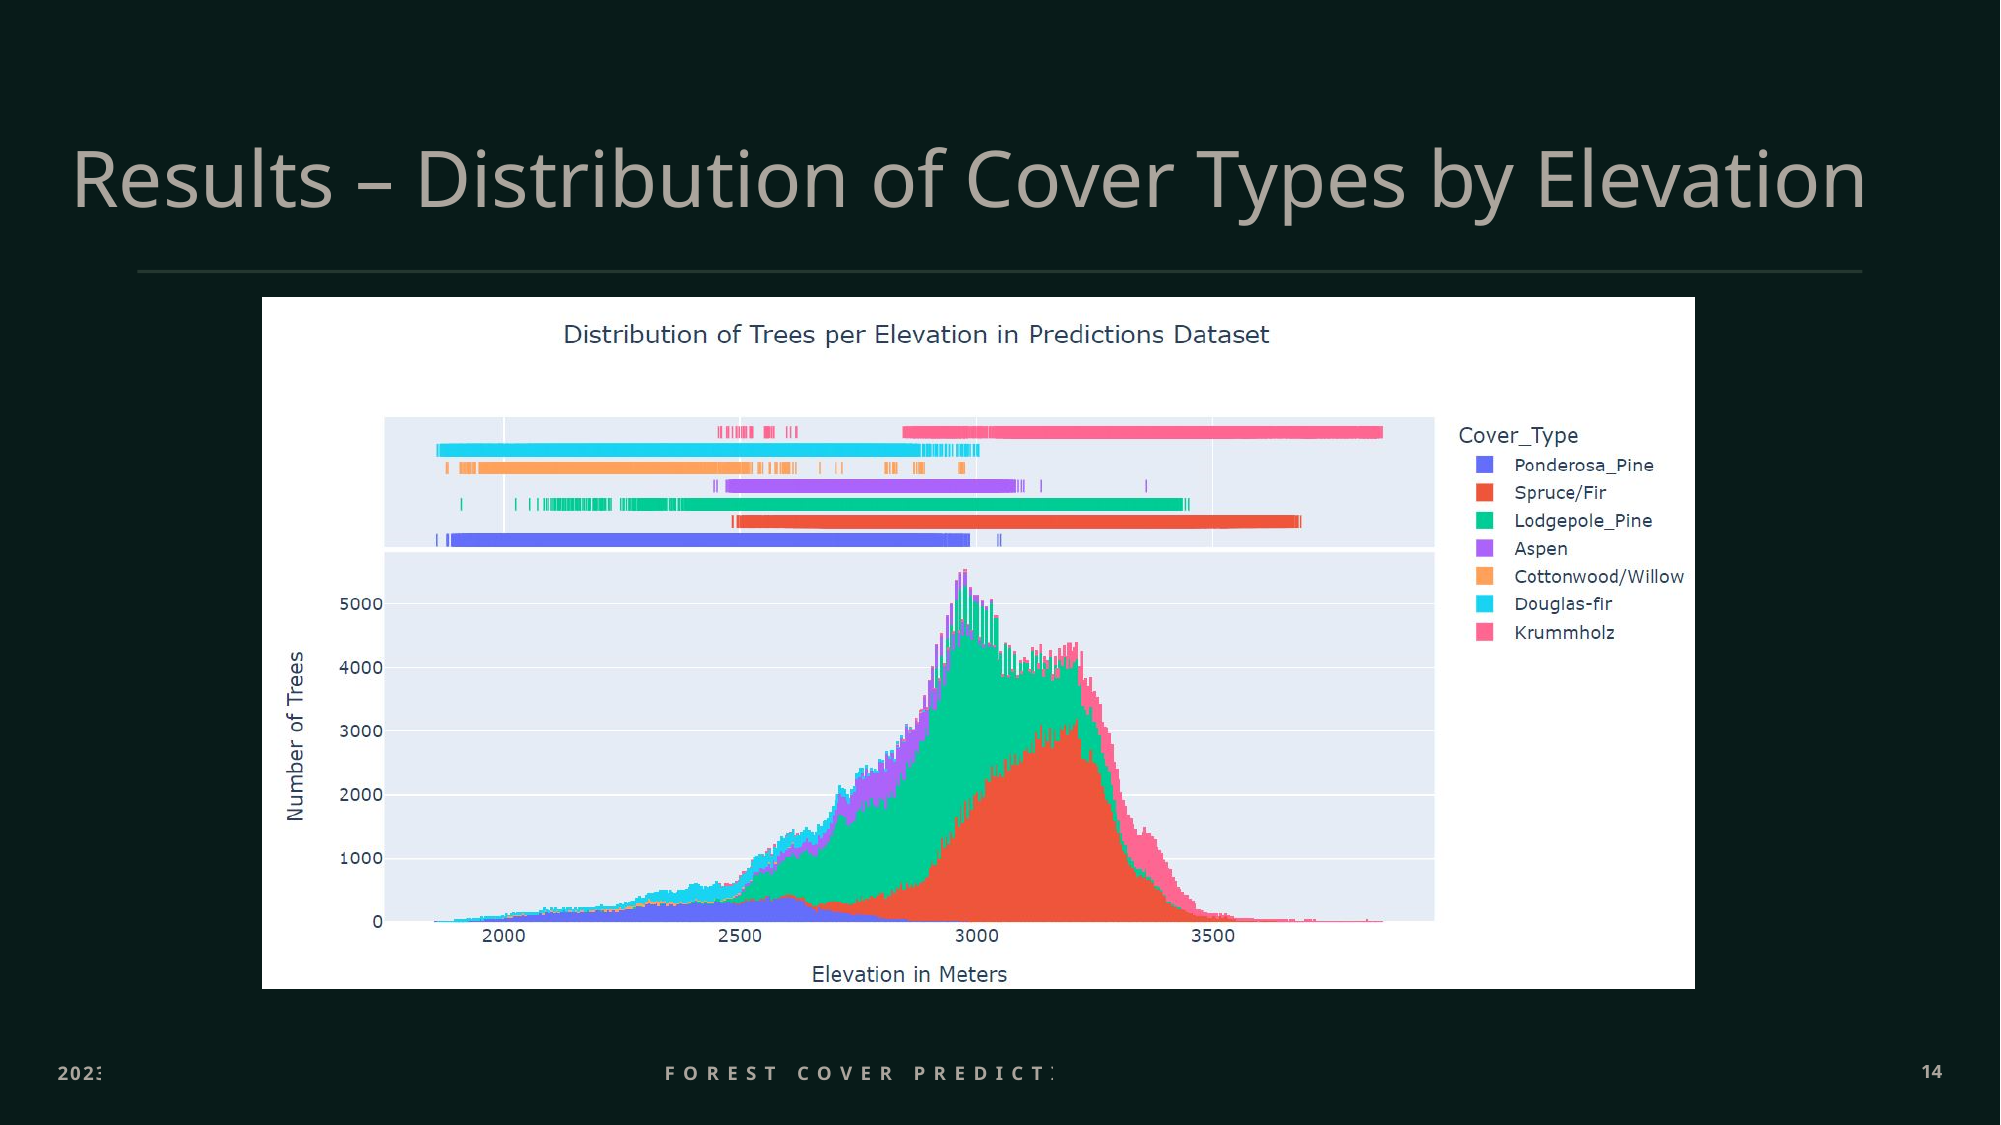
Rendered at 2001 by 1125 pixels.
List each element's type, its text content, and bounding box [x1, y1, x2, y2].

slide_number 14 [1725, 1042, 1958, 1103]
footer Forest Cover Prediction – ML Models [587, 1042, 1413, 1103]
slide_number 2023 [42, 1042, 587, 1103]
title Results – Distribution of Cover Types by Elevation [55, 109, 1902, 244]
picture [262, 297, 1695, 989]
